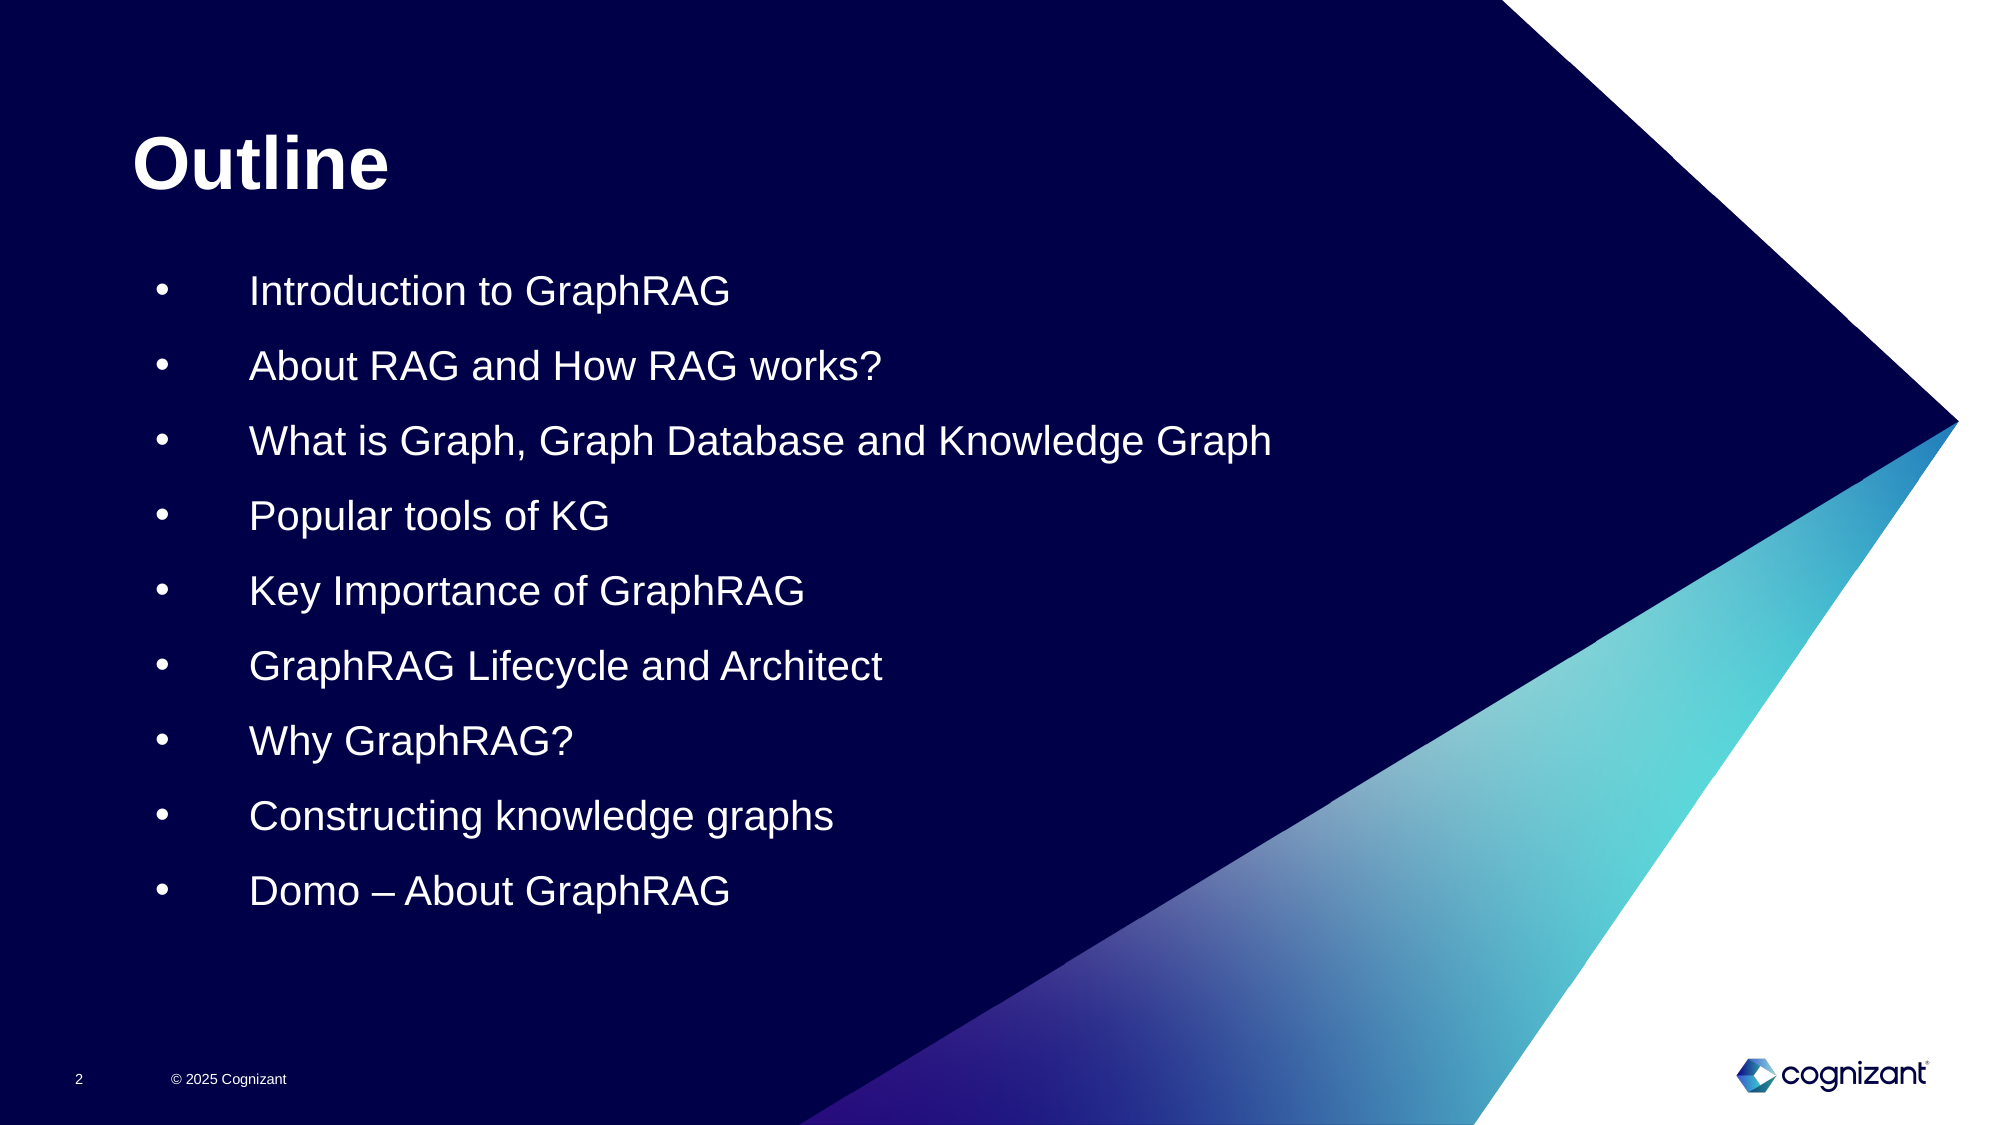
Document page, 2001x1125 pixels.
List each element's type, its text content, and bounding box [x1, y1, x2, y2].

title Outline [132, 114, 1672, 206]
text_box Introduction to GraphRAG About RAG and How RAG works? What is Graph, Graph Database and Knowledge Graph Popular tools of KG Key Importance of GraphRAG GraphRAG Lifecycle and Architect Why GraphRAG? Constructing knowledge graphs Domo – About GraphRAG [155, 238, 1282, 1004]
picture [0, 0, 2000, 1125]
footer © 2025 Cognizant [171, 1037, 368, 1088]
slide_number 2 [75, 1037, 133, 1088]
